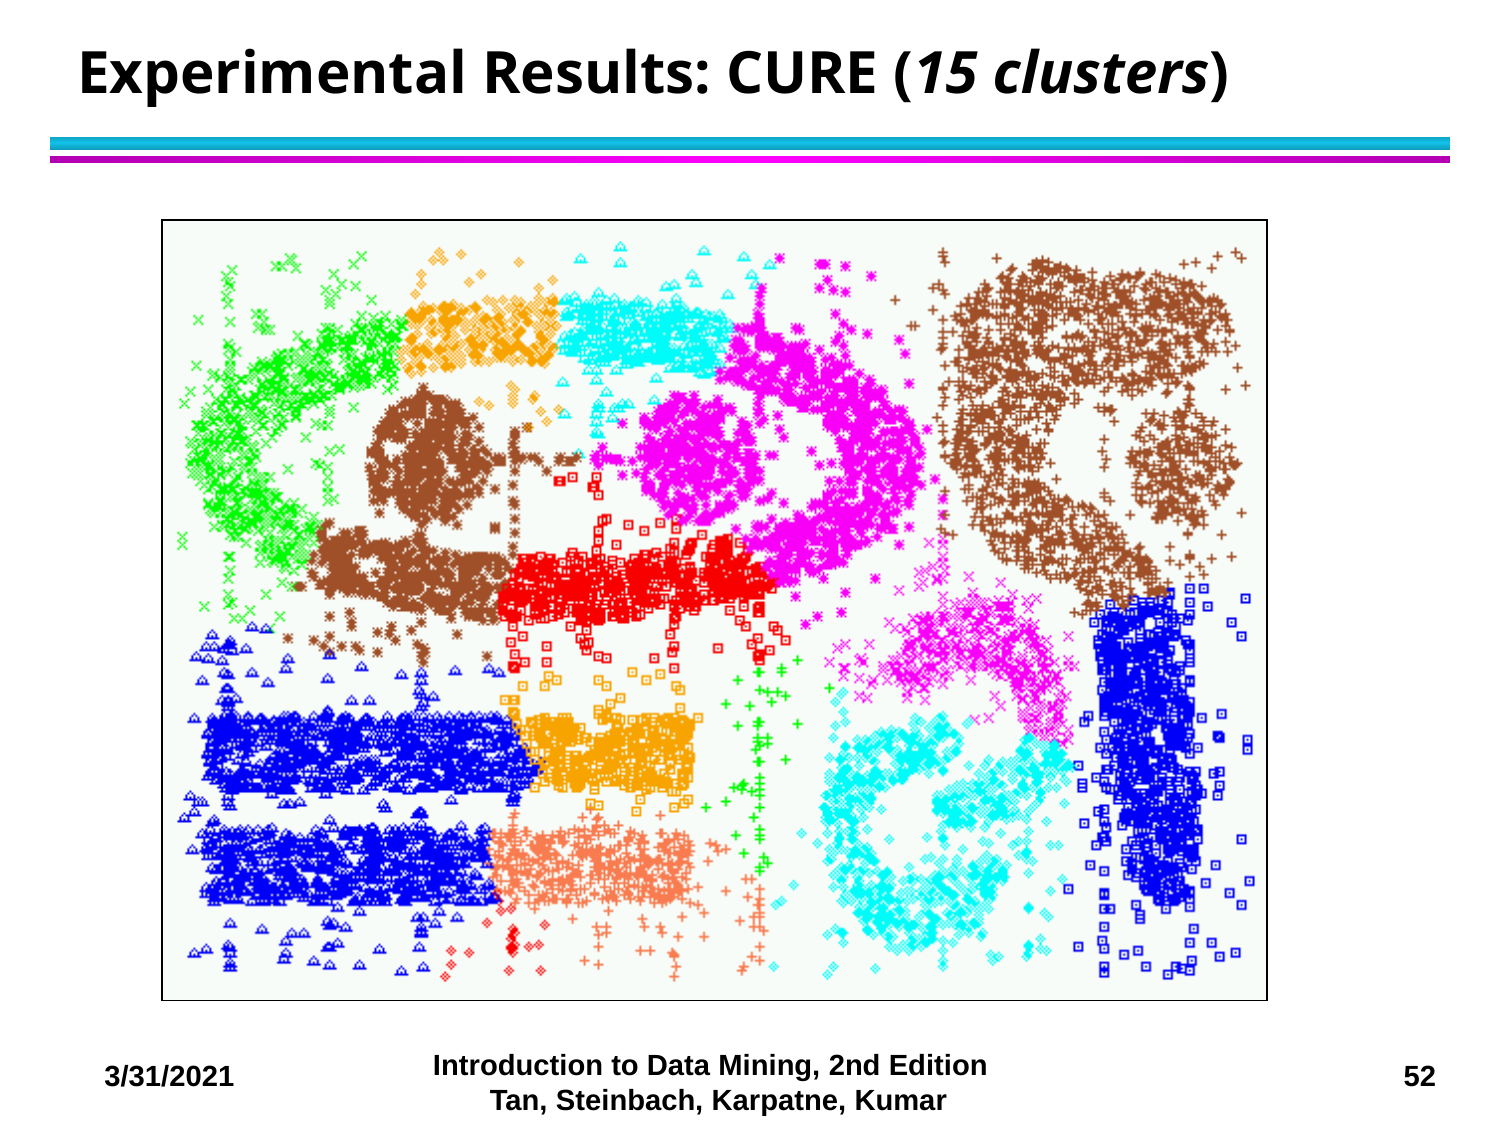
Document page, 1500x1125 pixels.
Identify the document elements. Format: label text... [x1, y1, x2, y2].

picture [162, 220, 1267, 1001]
title Experimental Results: CURE (15 clusters) [62, 24, 1463, 113]
